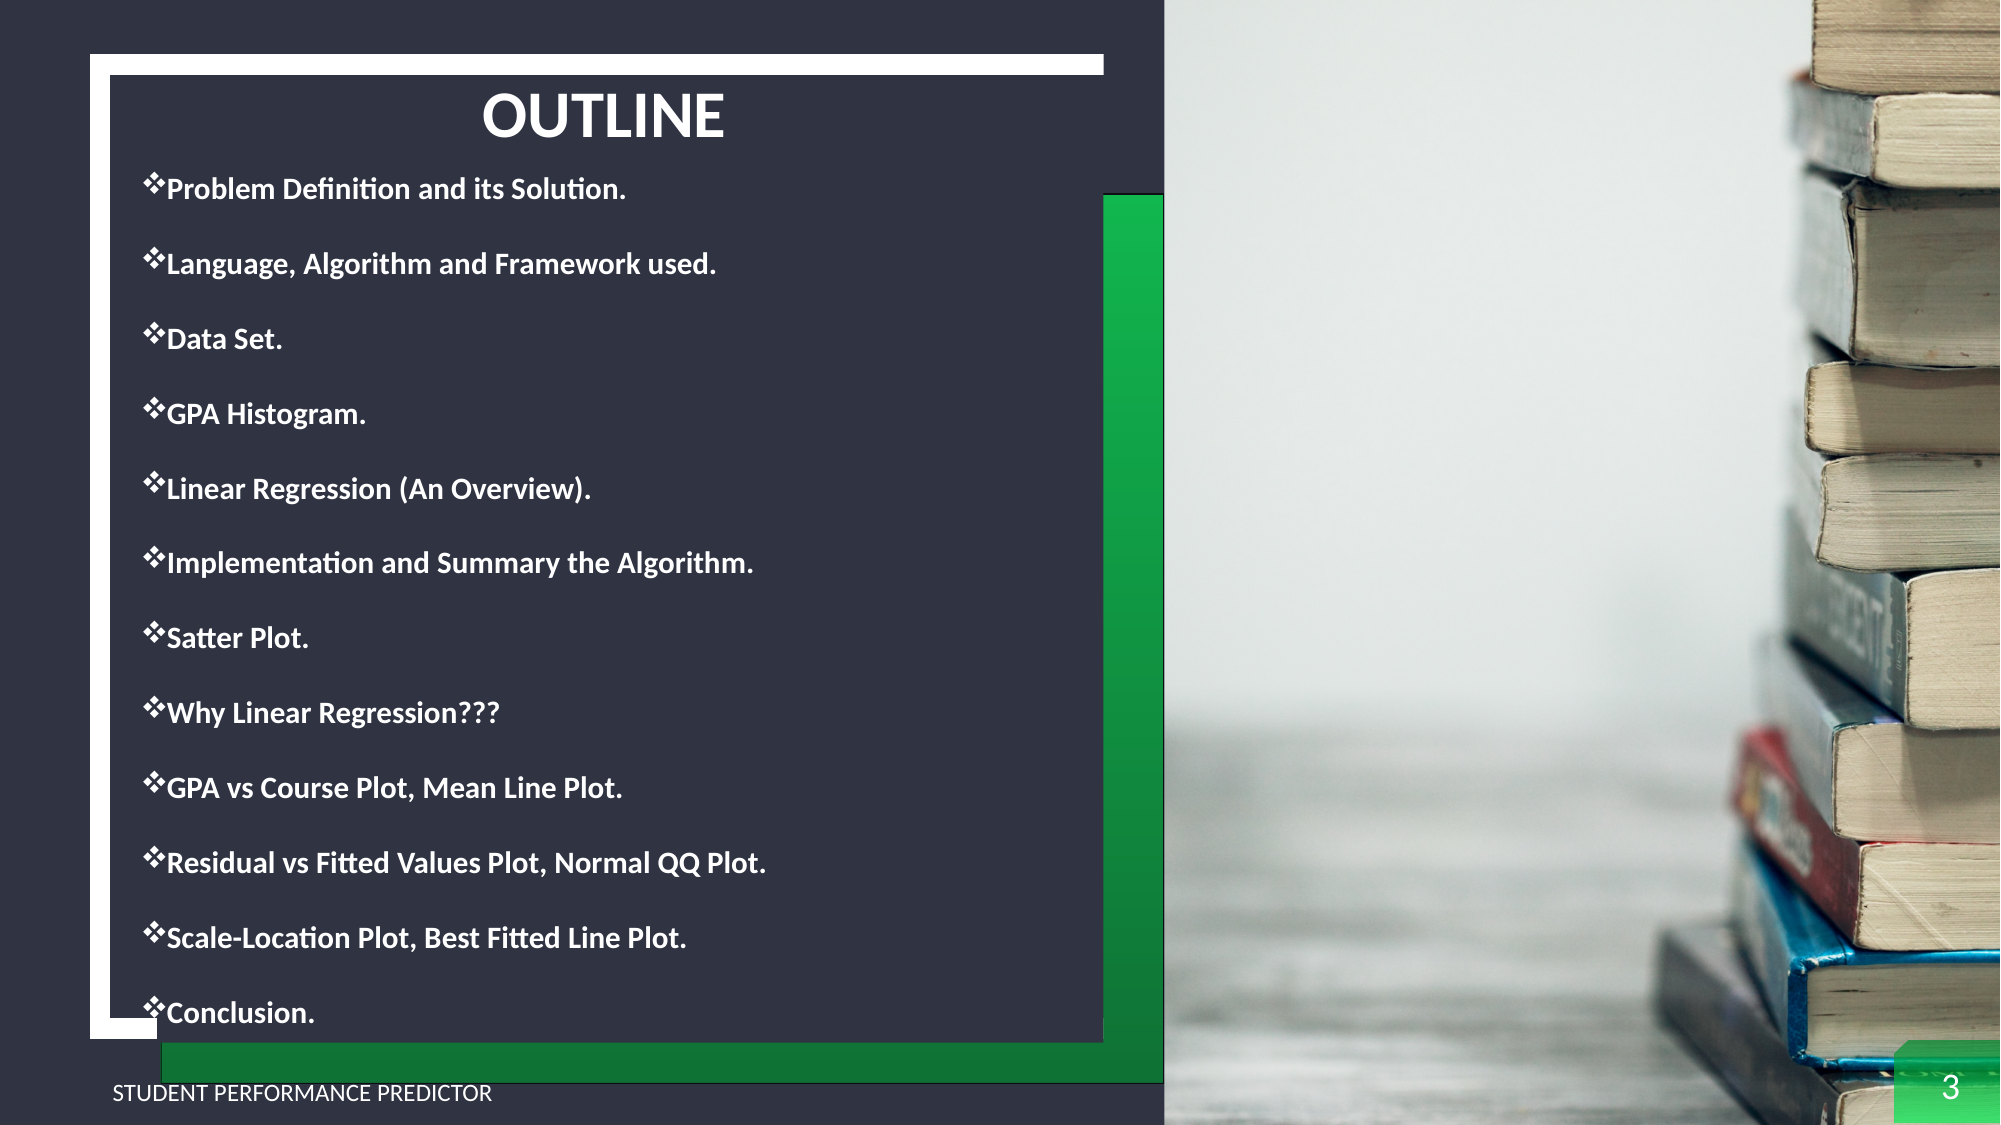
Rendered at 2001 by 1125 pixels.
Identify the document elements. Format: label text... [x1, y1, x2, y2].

picture [1164, 0, 2000, 1125]
footer STUDENT PERFORMANCE PREDICTOR [97, 1061, 773, 1121]
list Problem Definition and its Solution. Language, Algorithm and Framework used. Data Set. GPA Histogram. Linear Regression (An Overview). Implementation and Summary the Algorithm. Satter Plot. Why Linear Regression??? GPA vs Course Plot, Mean Line Plot. Residual vs Fitted Values Plot, Normal QQ Plot. Scale-Location Plot, Best Fitted Line Plot. Conclusion. [125, 142, 969, 1044]
title OUTLINE [183, 0, 1027, 160]
